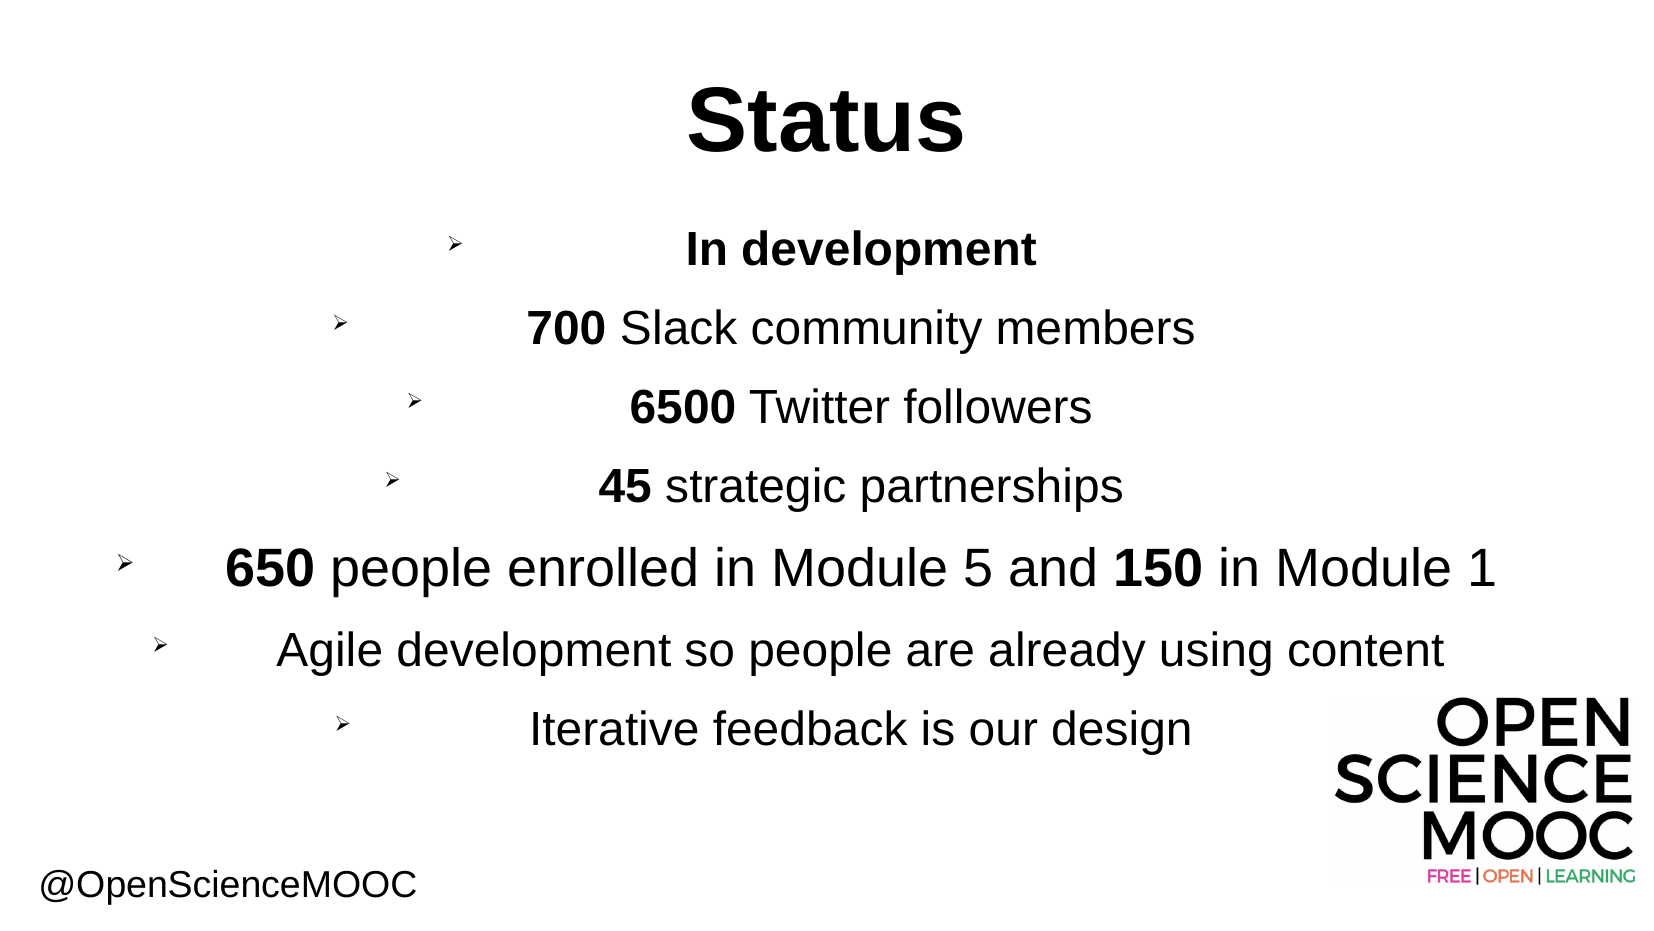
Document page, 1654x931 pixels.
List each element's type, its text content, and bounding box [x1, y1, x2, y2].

picture [1334, 696, 1639, 887]
text_box @OpenScienceMOOC [23, 852, 443, 910]
title Status [82, 37, 1571, 193]
list In development 700 Slack community members 6500 Twitter followers 45 strategic partnerships 650 people enrolled in Module 5 and 150 in Module 1 Agile development so people are already using content Iterative feedback is our design [82, 217, 1571, 757]
